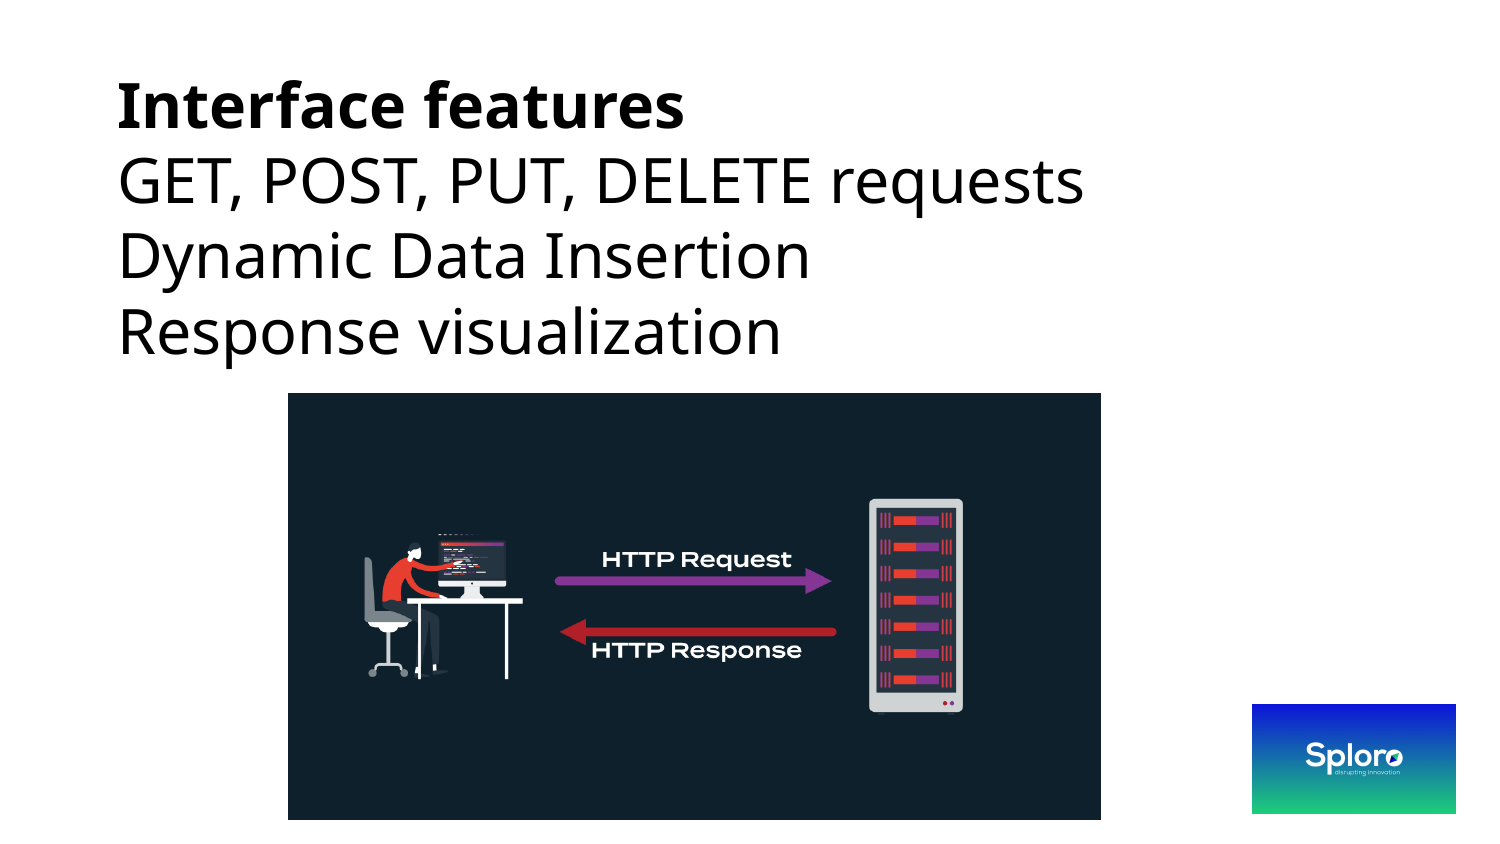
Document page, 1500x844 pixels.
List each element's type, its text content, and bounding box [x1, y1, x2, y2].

title Interface features GET, POST, PUT, DELETE requests Dynamic Data Insertion Response visualization [102, 50, 1482, 381]
picture [288, 393, 1102, 821]
picture [1252, 704, 1456, 814]
